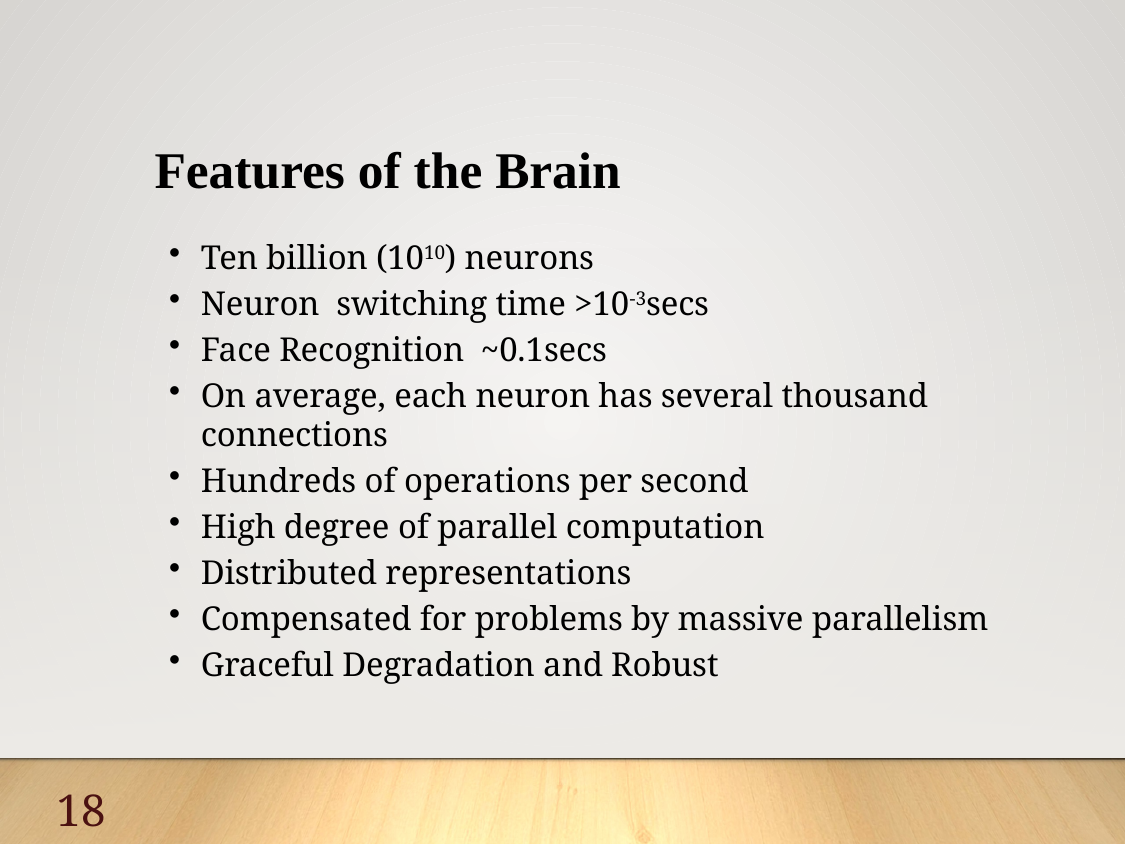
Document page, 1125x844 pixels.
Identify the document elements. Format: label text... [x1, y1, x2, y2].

text_box Ten billion (1010) neurons Neuron switching time >10-3secs Face Recognition ~0.1secs On average, each neuron has several thousand connections Hundreds of operations per second High degree of parallel computation Distributed representations Compensated for problems by massive parallelism Graceful Degradation and Robust [160, 232, 1091, 655]
slide_number 18 [22, 775, 121, 838]
picture [0, 758, 1125, 844]
text_box Features of the Brain [36, 125, 740, 211]
